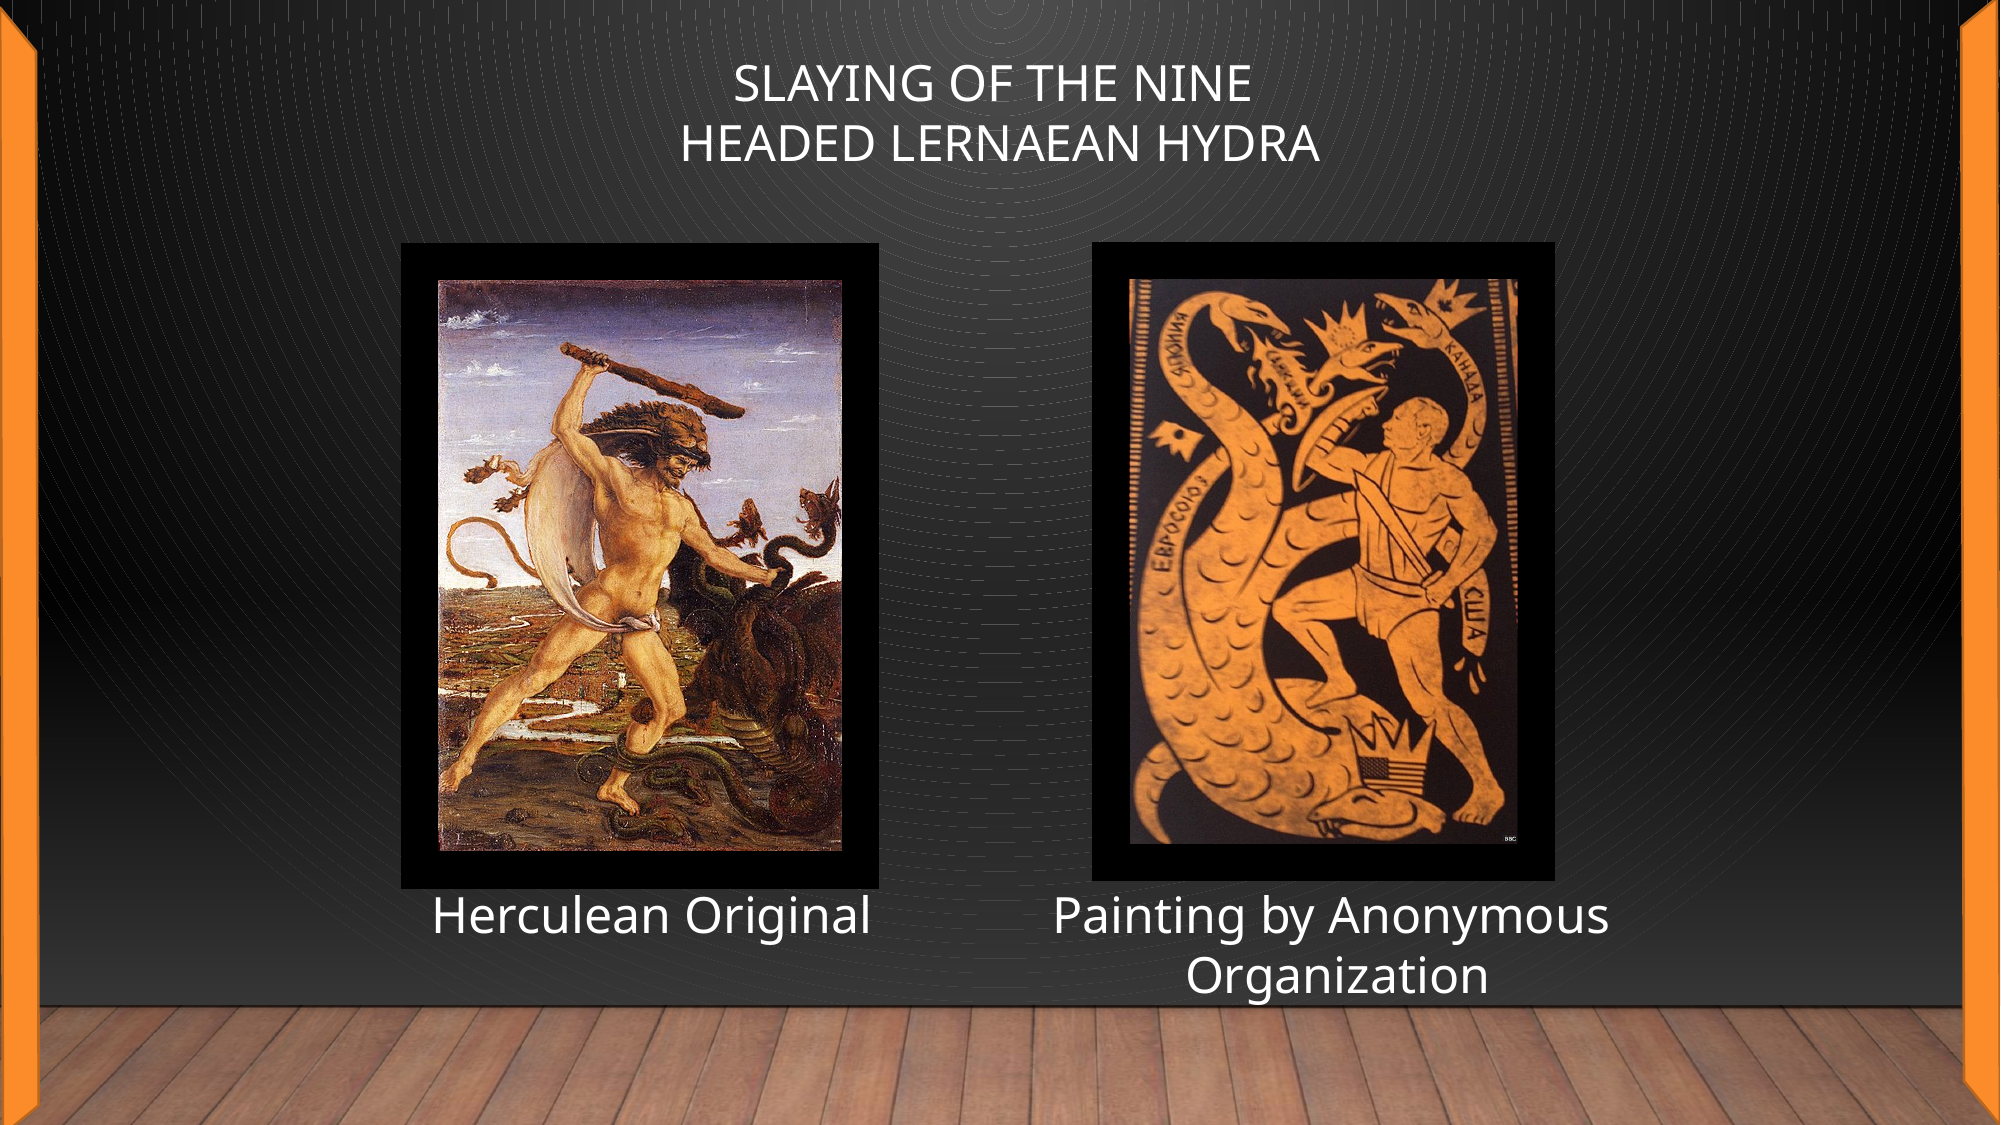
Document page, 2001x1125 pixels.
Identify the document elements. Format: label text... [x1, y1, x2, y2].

text_box [1959, 0, 2000, 1125]
text_box SLAYING OF THE NINE HEADED LERNAEAN HYDRA [619, 43, 1381, 179]
picture [1129, 278, 1518, 845]
text_box Painting by Anonymous Organization [957, 876, 1719, 1012]
picture [19, 1005, 1997, 1125]
text_box [0, 6, 40, 1125]
text_box Herculean Original [271, 876, 1033, 952]
picture [437, 279, 842, 852]
